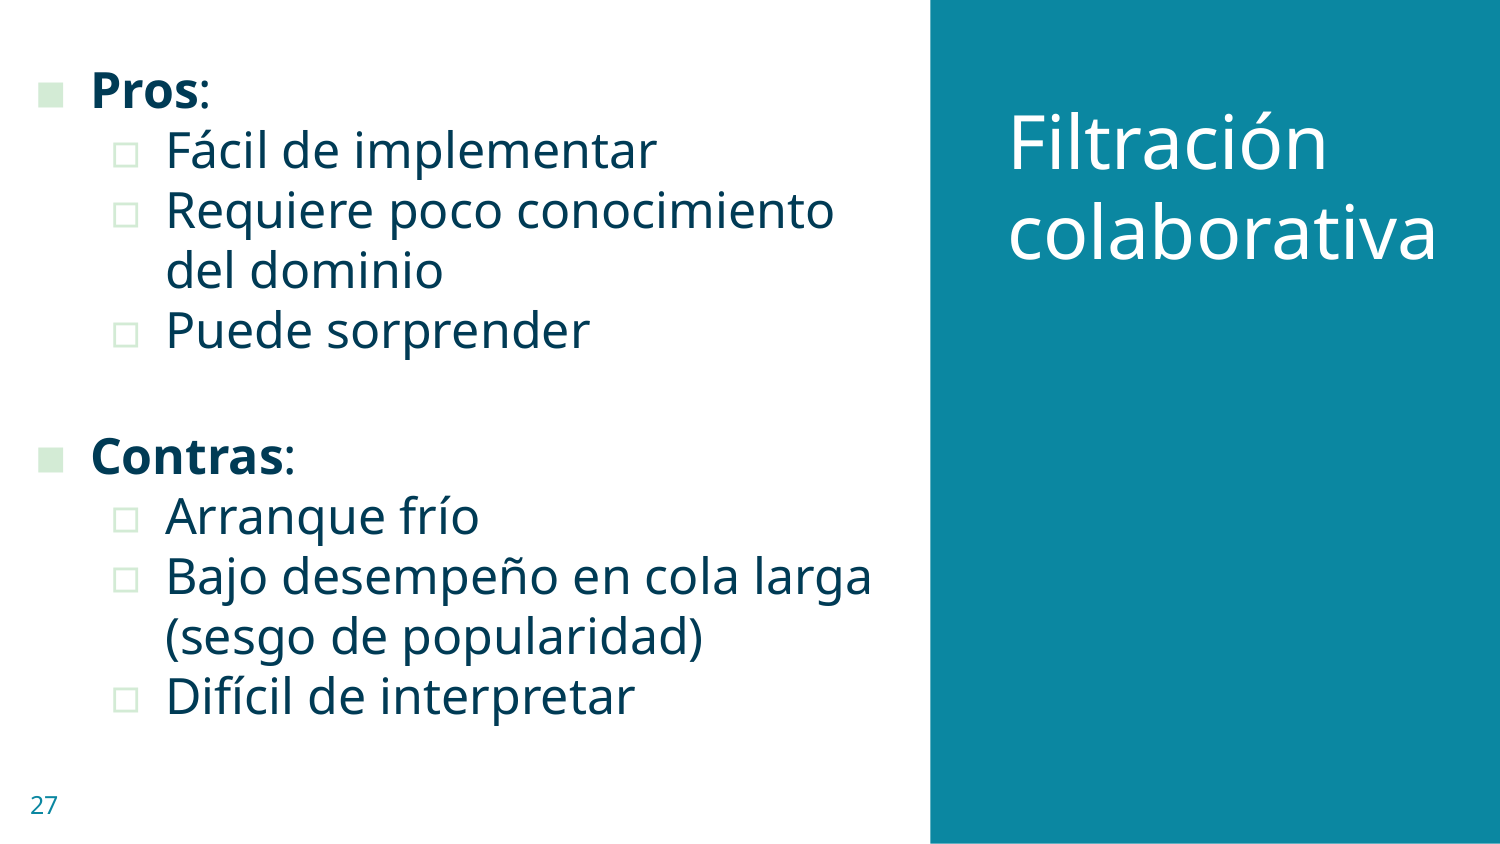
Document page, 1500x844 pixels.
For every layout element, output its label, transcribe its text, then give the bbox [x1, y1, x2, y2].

slide_number 27 [15, 774, 105, 839]
list Pros: Fácil de implementar Requiere poco conocimiento del dominio Puede sorprender [0, 43, 910, 409]
text_box [928, 0, 1500, 844]
title Filtración colaborativa [992, 148, 1473, 290]
text_box Contras: Arranque frío Bajo desempeño en cola larga (sesgo de popularidad) Difícil de interpretar [0, 409, 910, 757]
